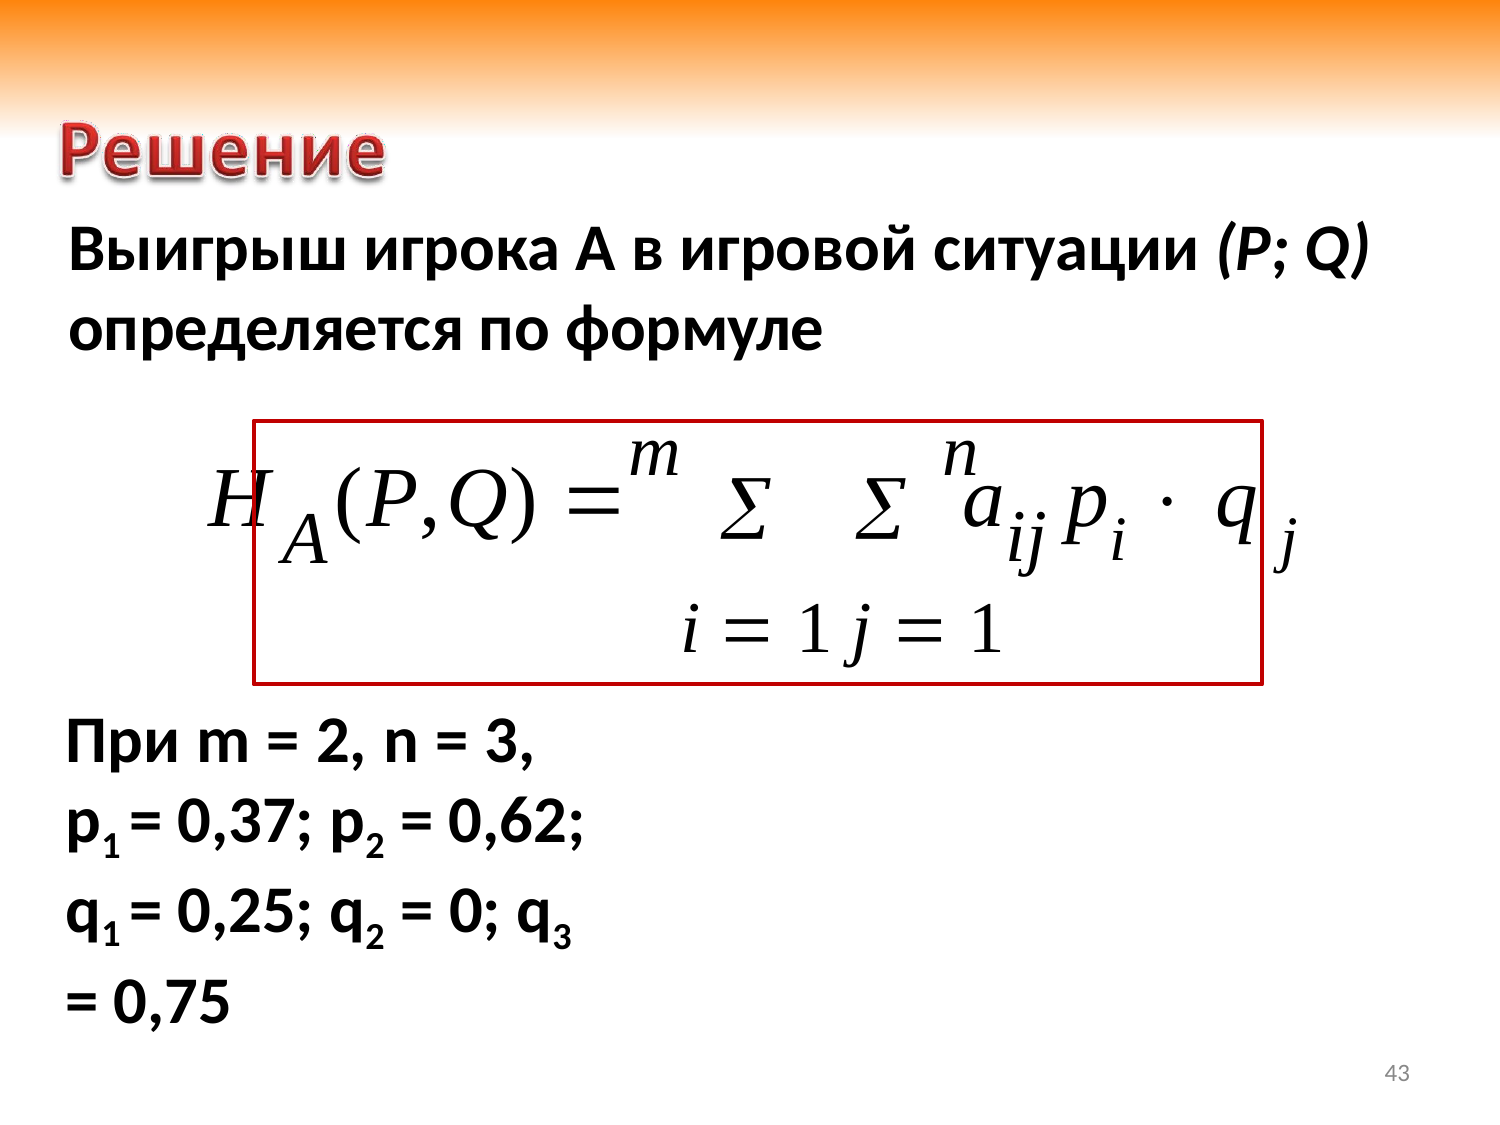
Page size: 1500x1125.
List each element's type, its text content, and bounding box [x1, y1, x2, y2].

picture [0, 0, 1500, 214]
text_box [253, 420, 1263, 685]
text_box Выигрыш игрока А в игровой ситуации (P; Q) определяется по формуле m n HA(P,Q)    aij pi  q j i  1 j  1 При m = 2, n = 3, p1 = 0,37; p2 = 0,62; q1 = 0,25; q2 = 0; q3 = 0,75 [57, 201, 1379, 1037]
slide_number 43 [1378, 1060, 1417, 1125]
